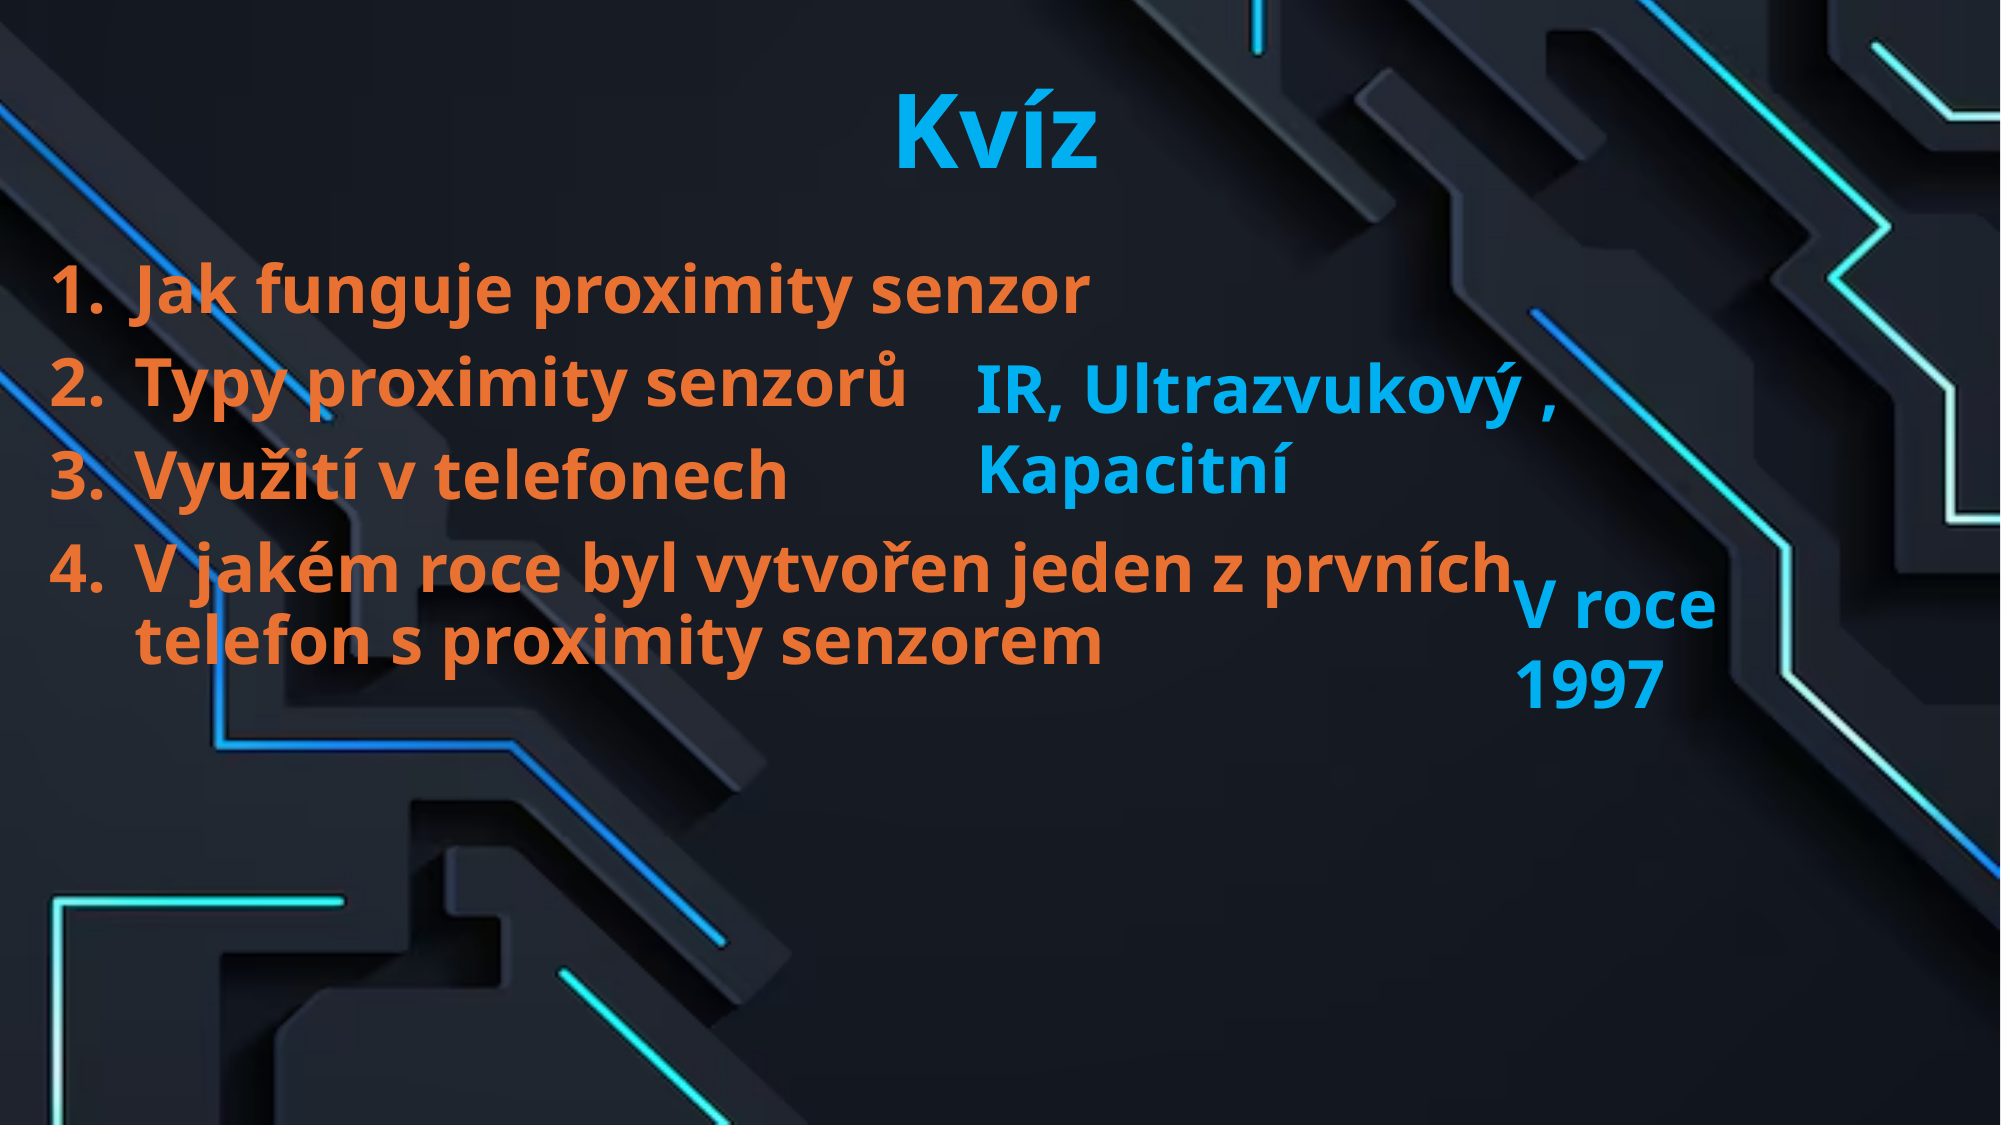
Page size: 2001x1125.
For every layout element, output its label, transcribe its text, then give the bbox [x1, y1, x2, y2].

text_box IR, Ultrazvukový , Kapacitní [961, 339, 1859, 515]
text_box V roce 1997 [1498, 554, 1900, 730]
picture [0, 0, 2001, 1125]
title Kvíz [875, 23, 1125, 246]
list Jak funguje proximity senzor Typy proximity senzorů Využití v telefonech V jakém roce byl vytvořen jeden z prvních telefon s proximity senzorem [34, 248, 1538, 959]
